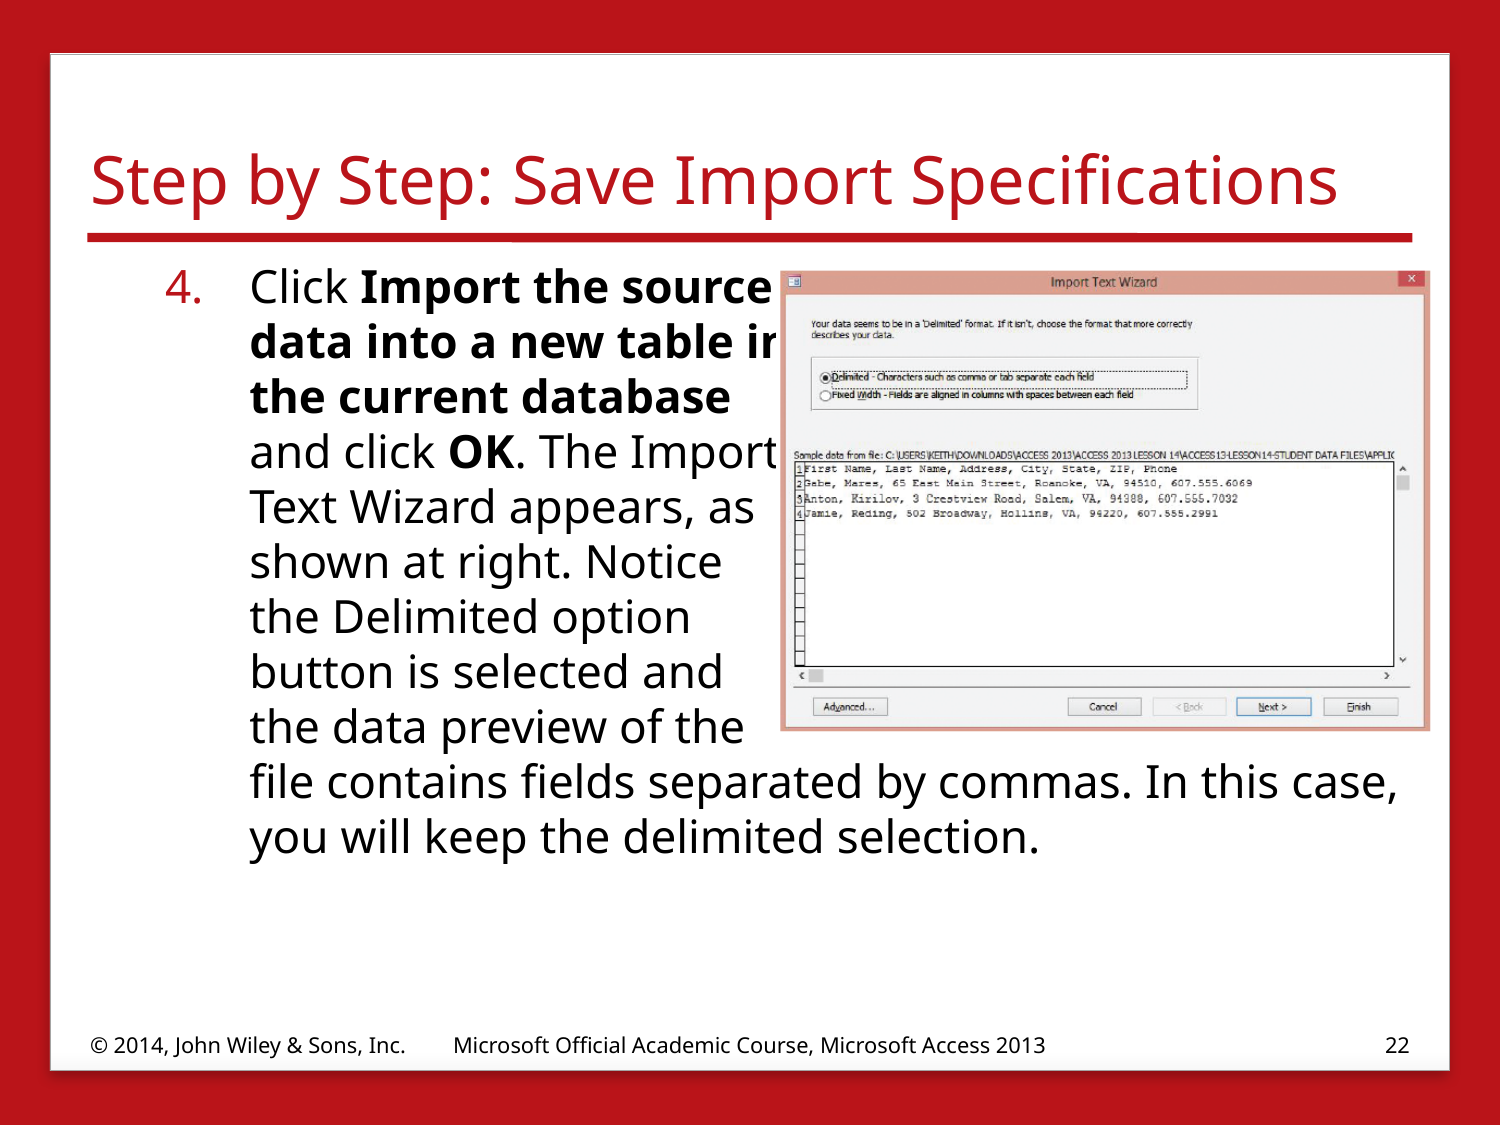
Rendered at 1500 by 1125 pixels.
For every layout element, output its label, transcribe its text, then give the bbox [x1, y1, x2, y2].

slide_number 22 [1074, 1024, 1426, 1103]
list Click Import the source data into a new table in the current database and click OK. The Import Text Wizard appears, as shown at right. Notice the Delimited option button is selected and the data preview of the file contains fields separated by commas. In this case, you will keep the delimited selection. [75, 249, 1425, 1063]
footer Microsoft Official Academic Course, Microsoft Access 2013 [431, 1024, 1069, 1103]
picture [776, 262, 1440, 741]
slide_number © 2014, John Wiley & Sons, Inc. [74, 1024, 426, 1103]
title Step by Step: Save Import Specifications [74, 74, 1426, 226]
